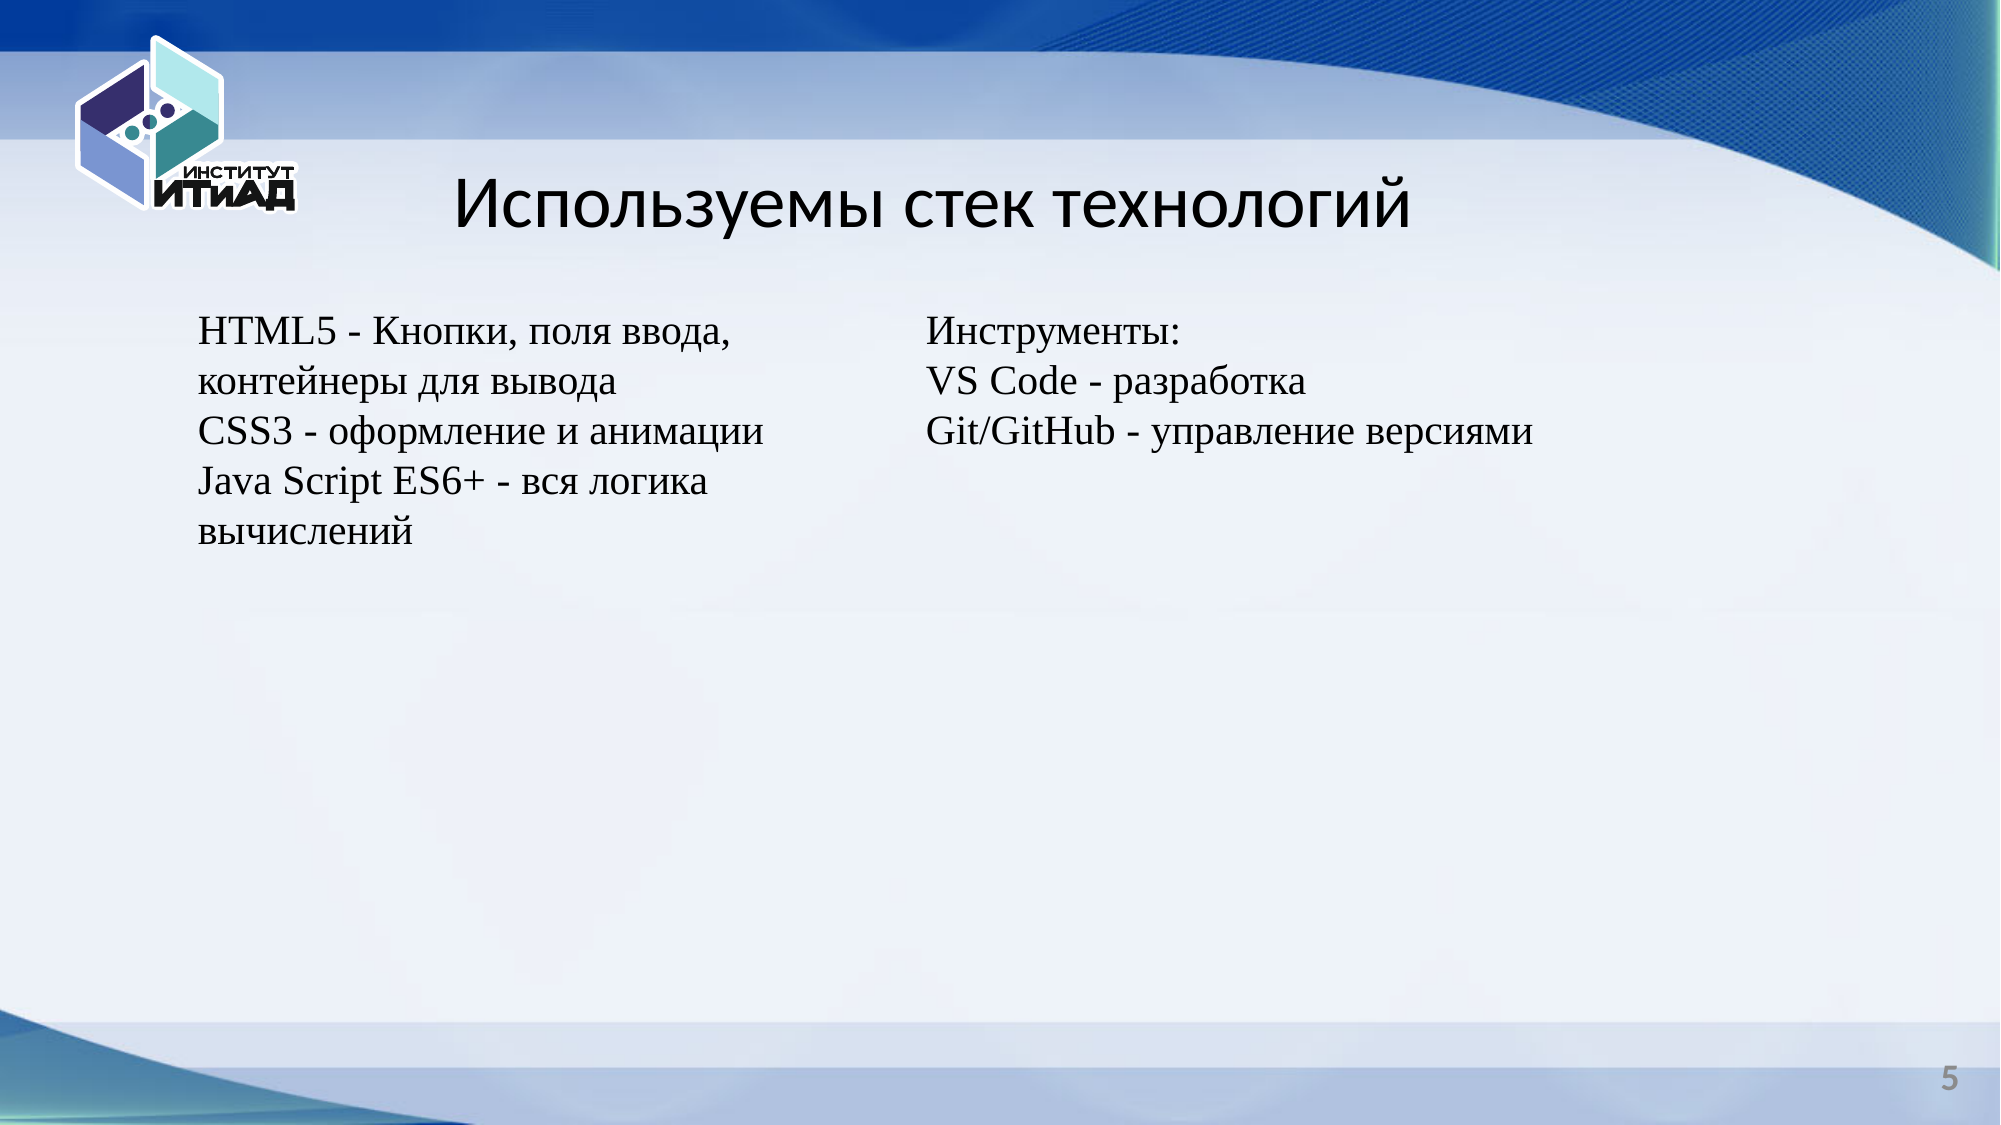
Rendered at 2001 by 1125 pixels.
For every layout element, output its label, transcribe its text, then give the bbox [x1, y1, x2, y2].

text_box Инструменты: VS Code - разработка Git/GitHub - управление версиями [910, 295, 1911, 461]
text_box HTML5 - Кнопки, поля ввода, контейнеры для вывода CSS3 - оформление и анимации Java Script ES6+ - вся логика вычислений [183, 295, 911, 561]
text_box Используемы стек технологий [439, 145, 1634, 251]
picture [0, 0, 2000, 1125]
slide_number 5 [1524, 1045, 1975, 1106]
